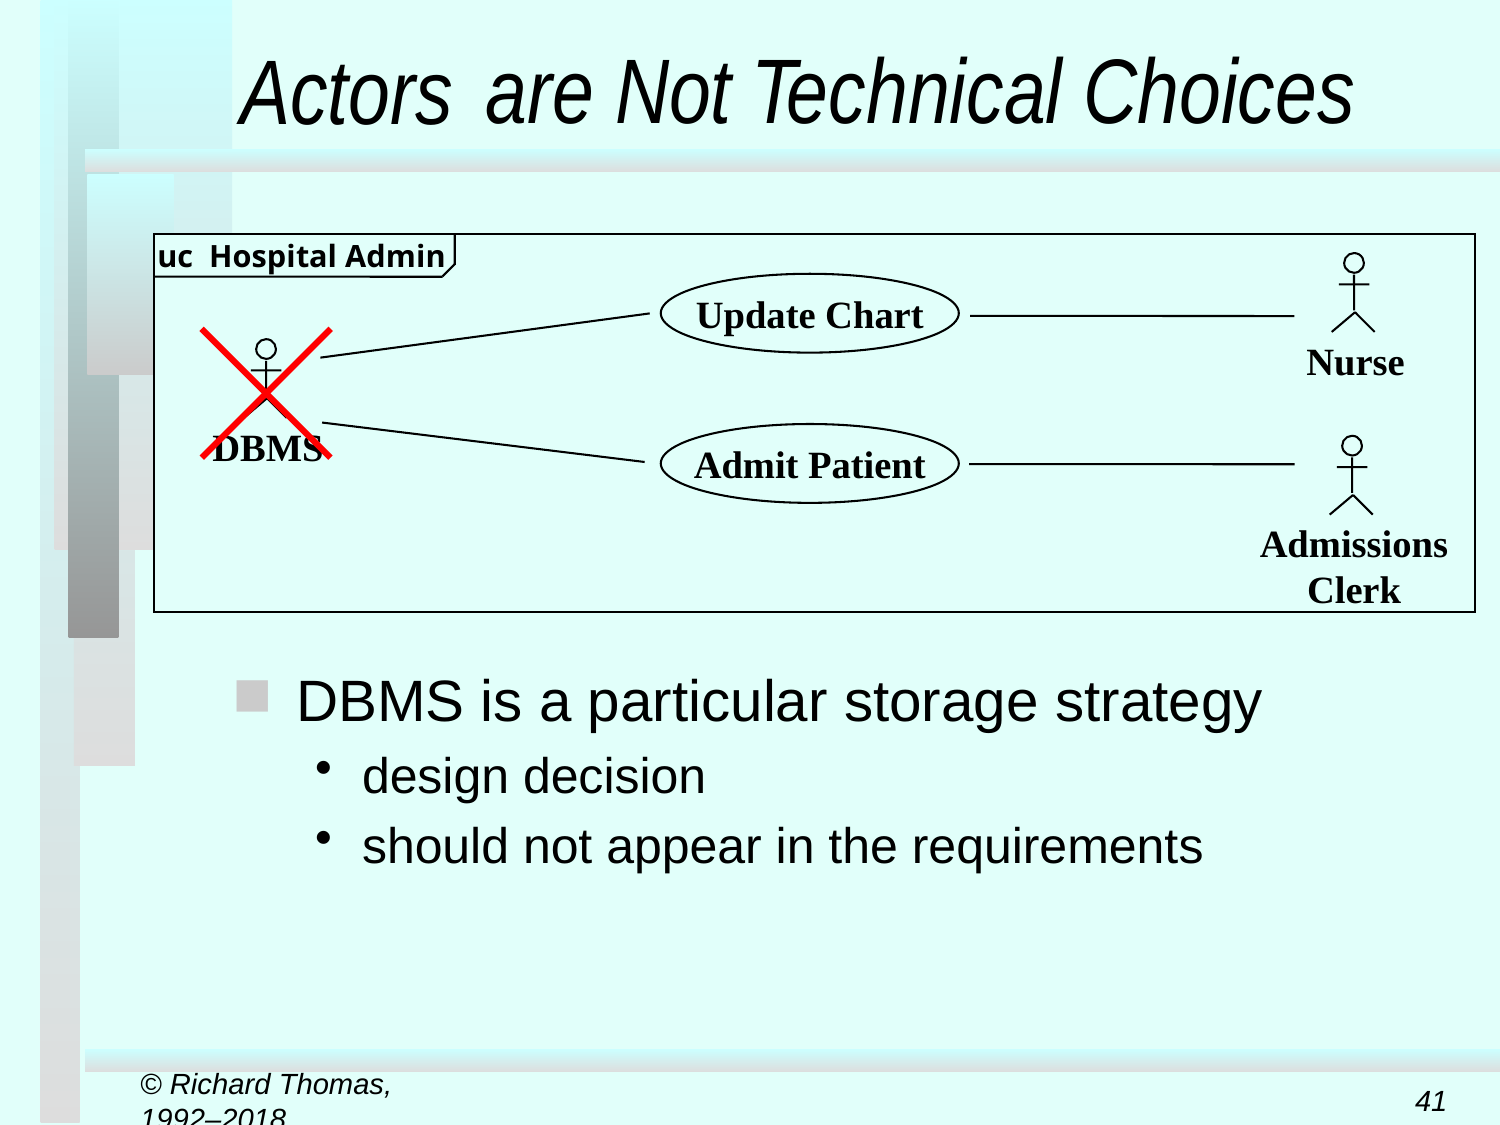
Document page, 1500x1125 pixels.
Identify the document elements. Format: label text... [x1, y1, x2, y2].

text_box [1245, 435, 1463, 619]
text_box uc Hospital Admin [142, 229, 461, 281]
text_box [1292, 253, 1420, 390]
slide_number 41 [1149, 1074, 1463, 1125]
title Actors [225, 0, 1500, 150]
slide_number © Richard Thomas, 1992–2018 [125, 1074, 438, 1125]
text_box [201, 328, 331, 458]
list DBMS is a particular storage strategy design decision should not appear in the requirements [225, 655, 1463, 1010]
text_box are Not Technical Choices [470, 24, 1371, 150]
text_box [153, 233, 1475, 613]
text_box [198, 339, 338, 476]
